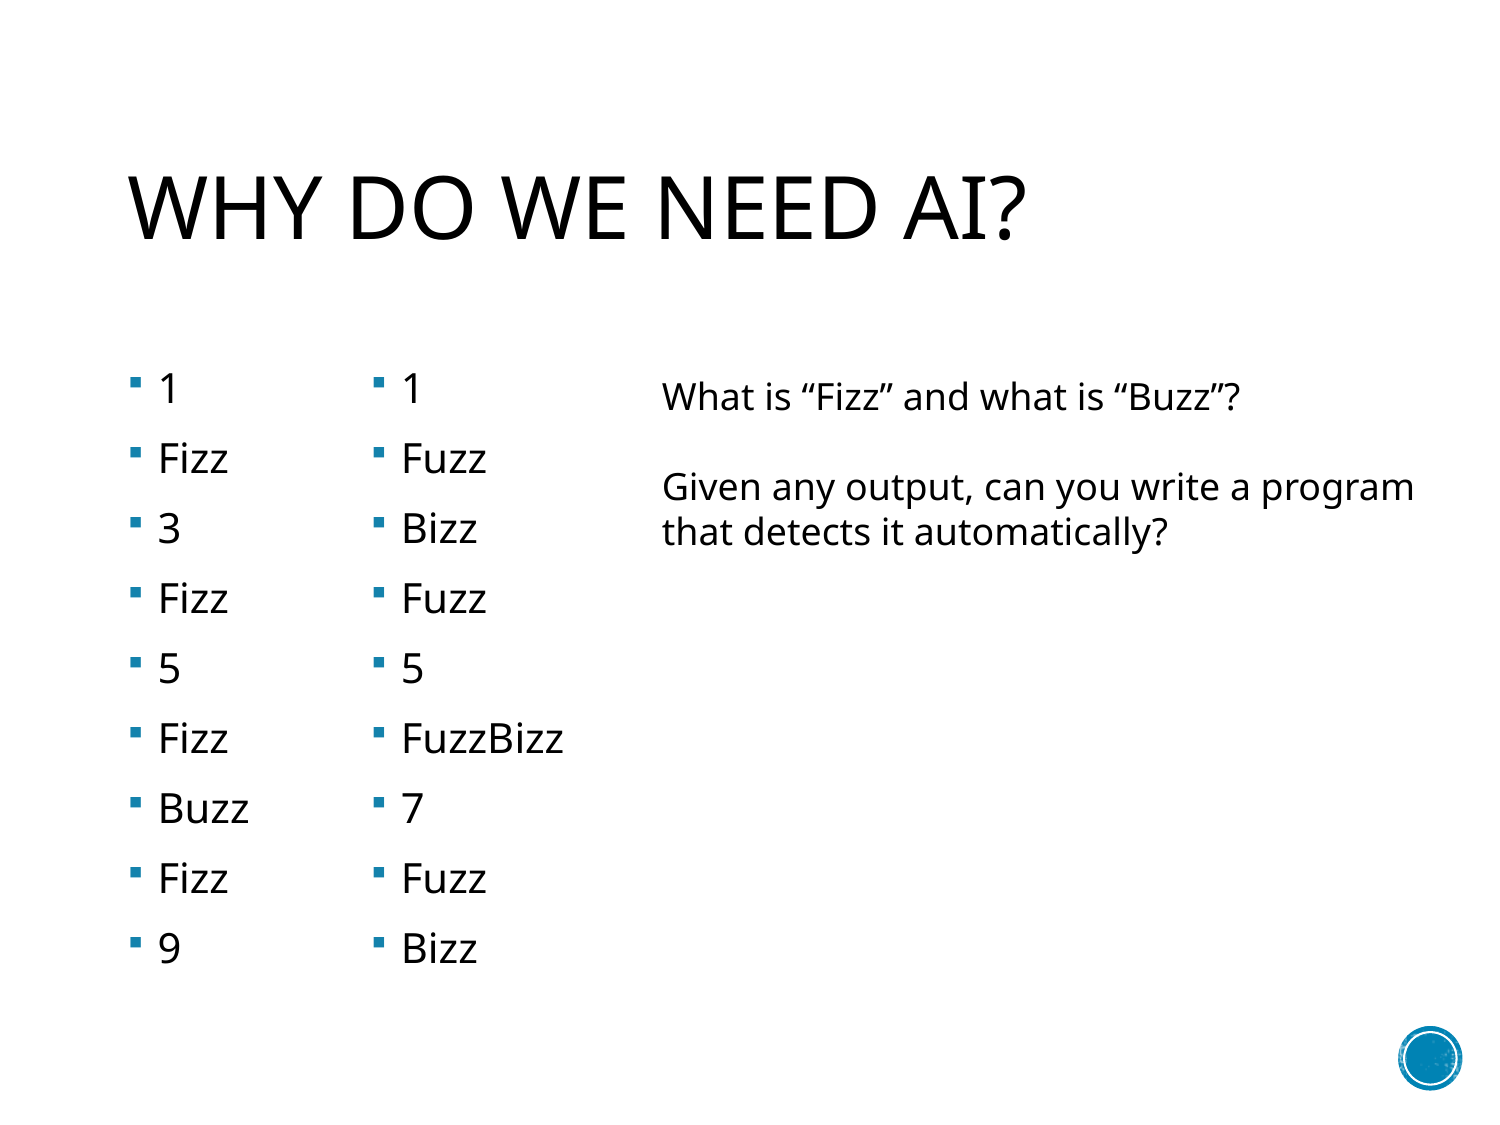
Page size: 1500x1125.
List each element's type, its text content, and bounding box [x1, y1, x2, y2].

text_box What is “Fizz” and what is “Buzz”? Given any output, can you write a program that detects it automatically? [647, 365, 1441, 561]
list 1 Fizz 3 Fizz 5 Fizz Buzz Fizz 9 [112, 360, 355, 1013]
list 1 Fuzz Bizz Fuzz 5 FuzzBizz 7 Fuzz Bizz [355, 360, 956, 1013]
title Why do we need AI? [112, 79, 1388, 344]
